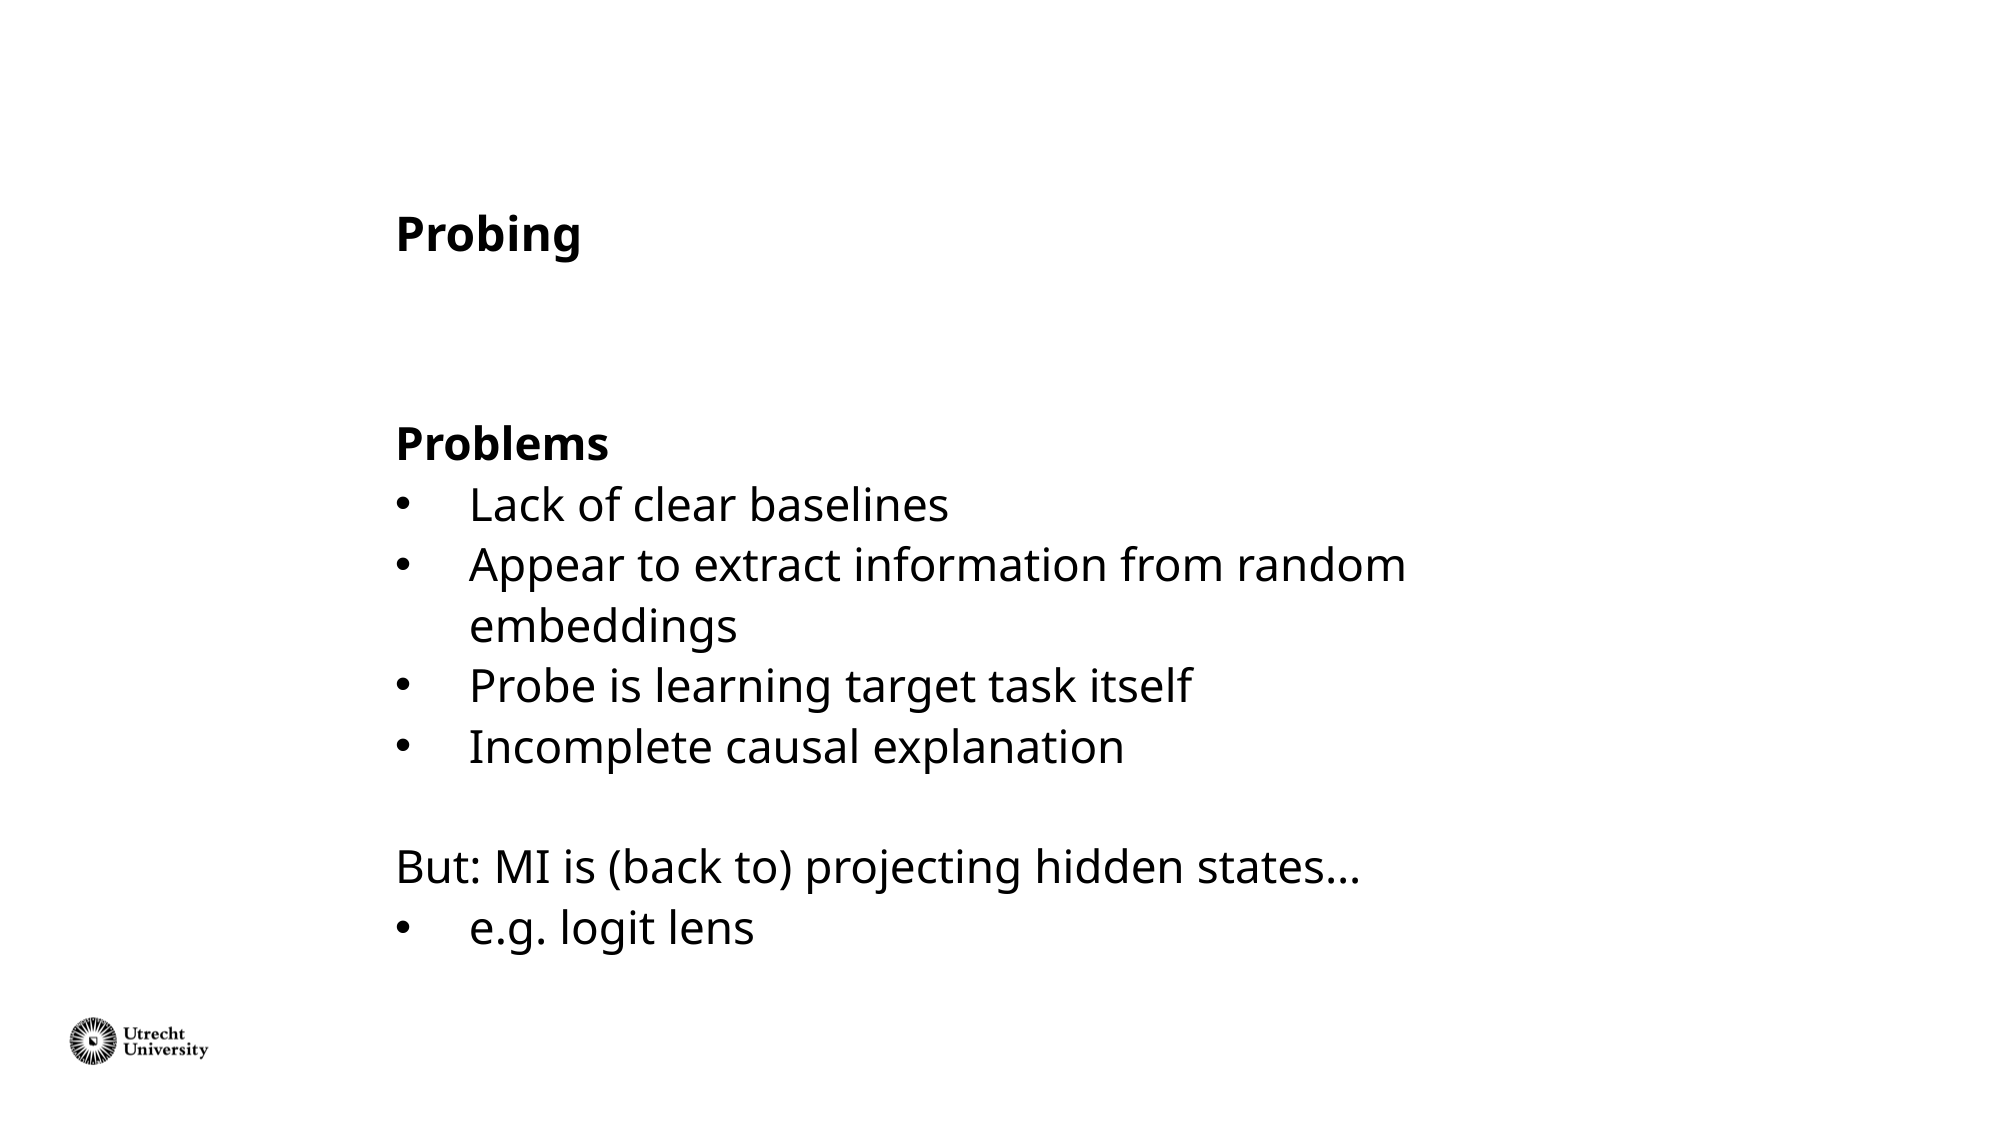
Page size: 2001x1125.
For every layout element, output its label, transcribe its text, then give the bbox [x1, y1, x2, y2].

list Problems Lack of clear baselines Appear to extract information from random embeddings Probe is learning target task itself Incomplete causal explanation But: MI is (back to) projecting hidden states… e.g. logit lens [380, 401, 1621, 967]
title Probing [380, 196, 1621, 401]
picture [30, 984, 314, 1096]
